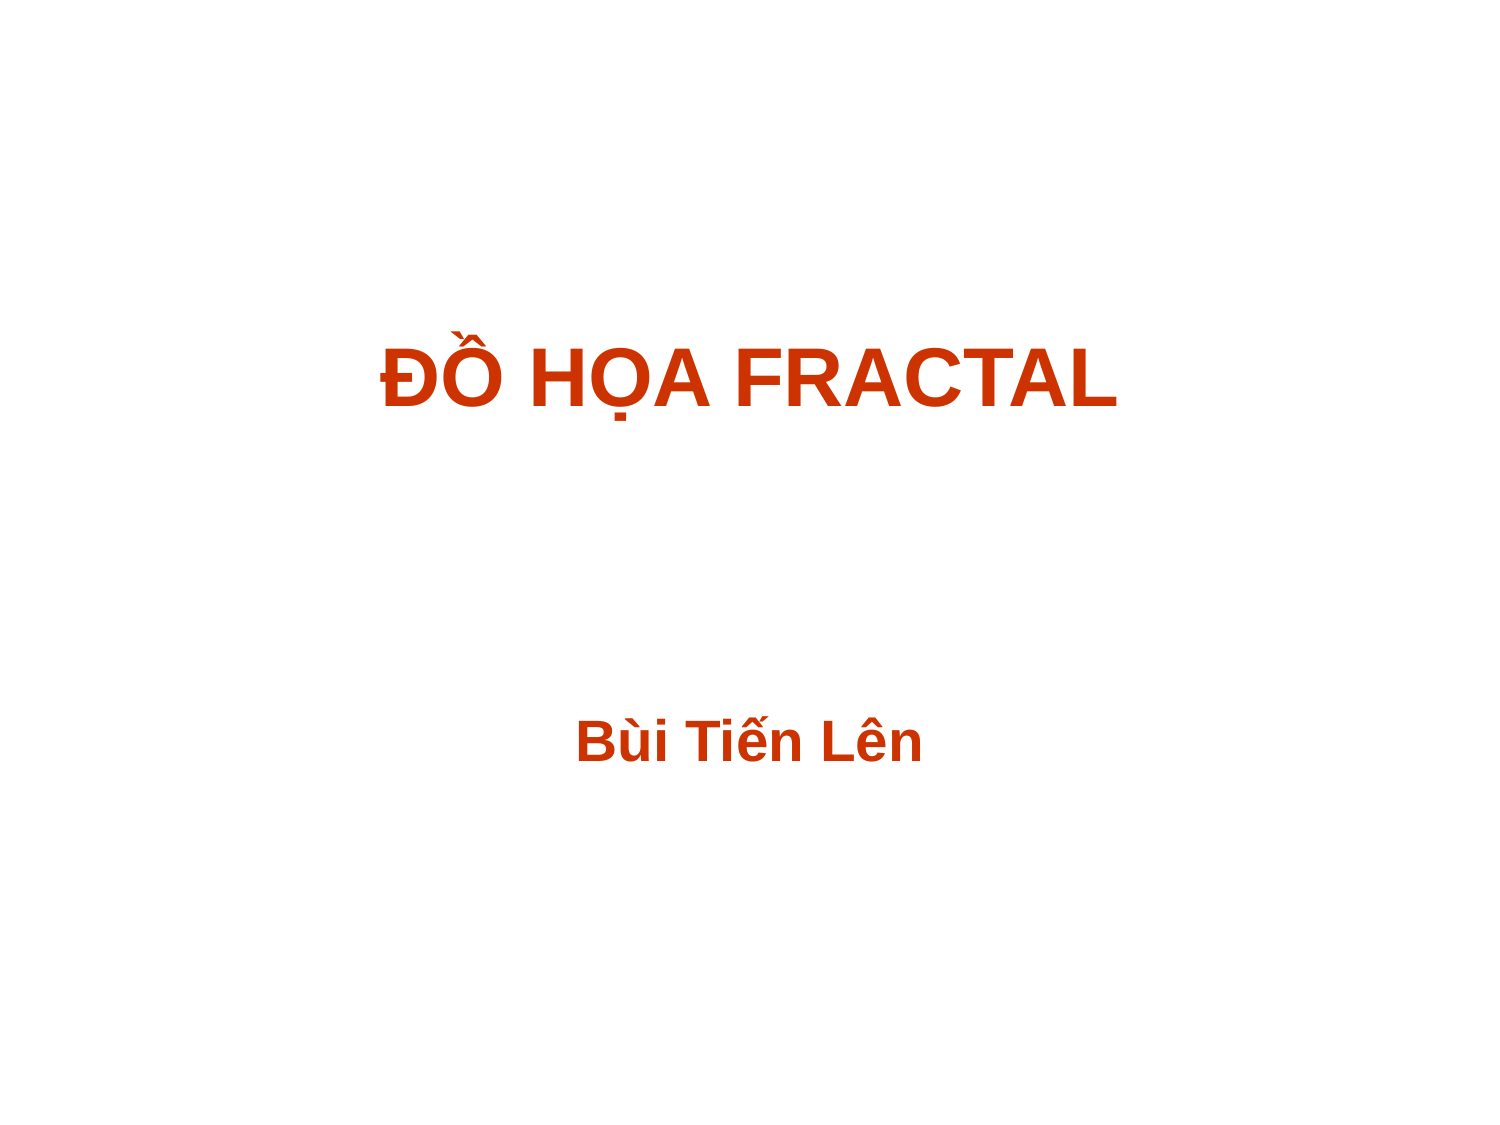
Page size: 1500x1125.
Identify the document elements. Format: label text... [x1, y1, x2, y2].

title ĐỒ HỌA FRACTAL [112, 199, 1388, 547]
subtitle Bùi Tiến Lên [225, 696, 1275, 859]
